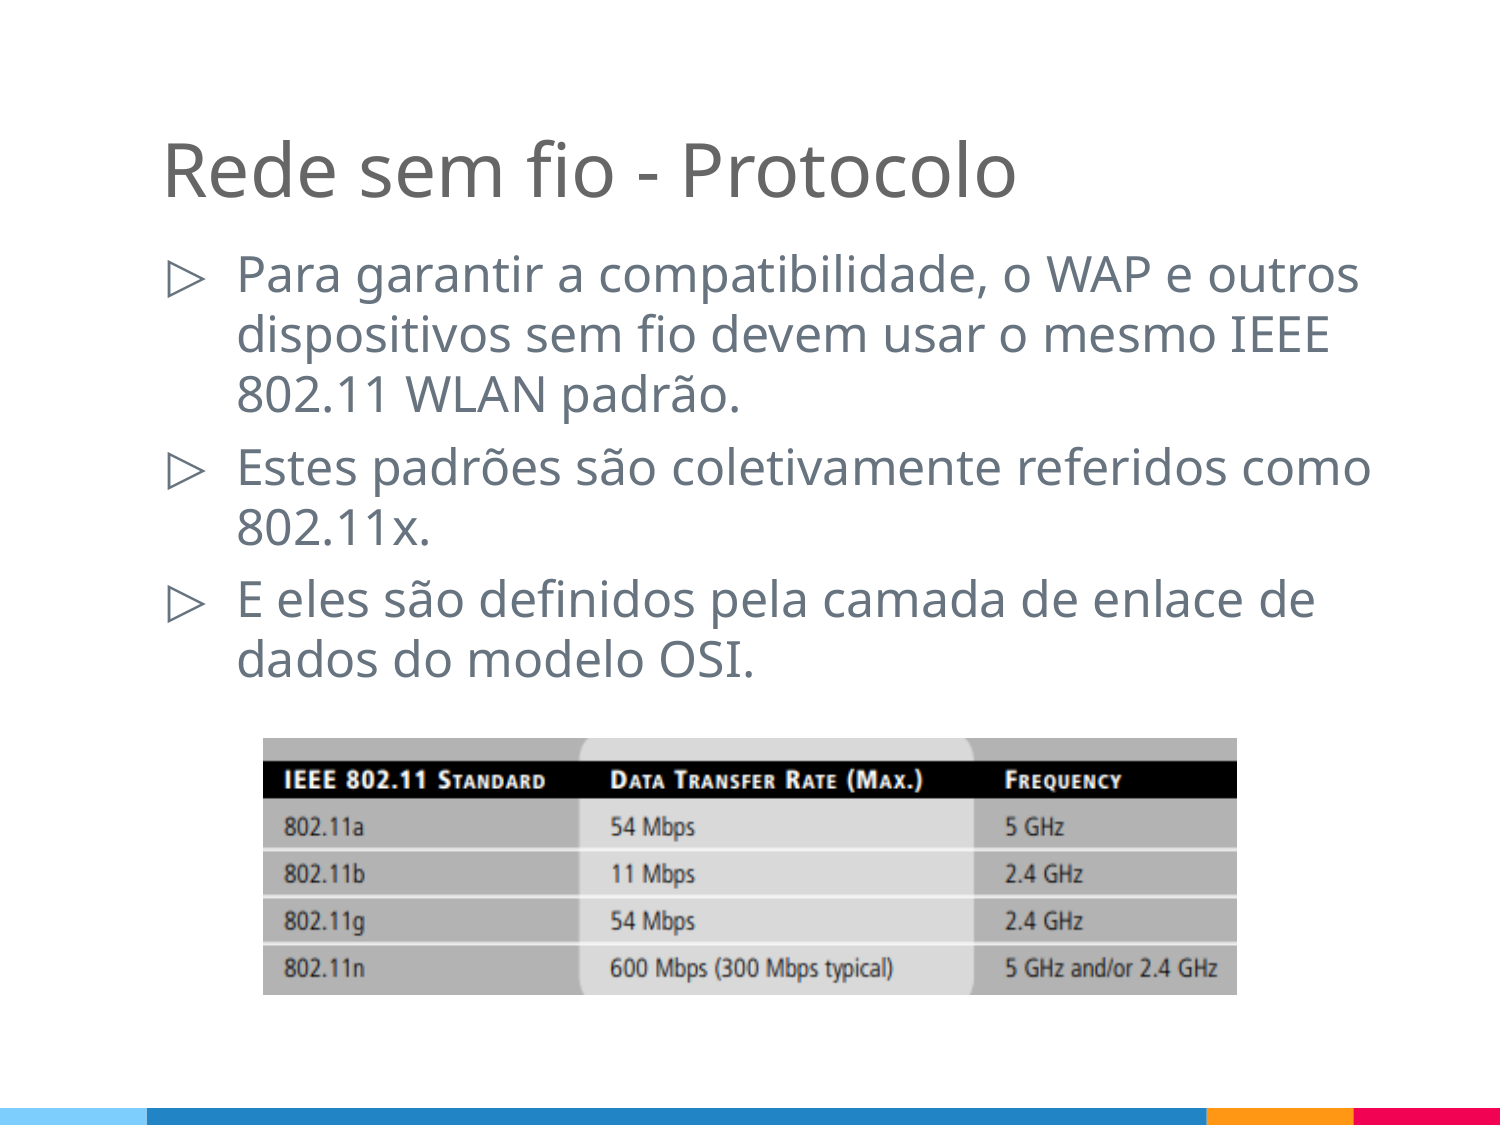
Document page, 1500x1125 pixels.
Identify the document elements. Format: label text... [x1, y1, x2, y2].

picture [263, 738, 1237, 996]
text_box Para garantir a compatibilidade, o WAP e outros dispositivos sem fio devem usar o mesmo IEEE 802.11 WLAN padrão. Estes padrões são coletivamente referidos como 802.11x. E eles são definidos pela camada de enlace de dados do modelo OSI. [146, 227, 1418, 1008]
text_box Rede sem fio - Protocolo [146, 40, 1207, 227]
